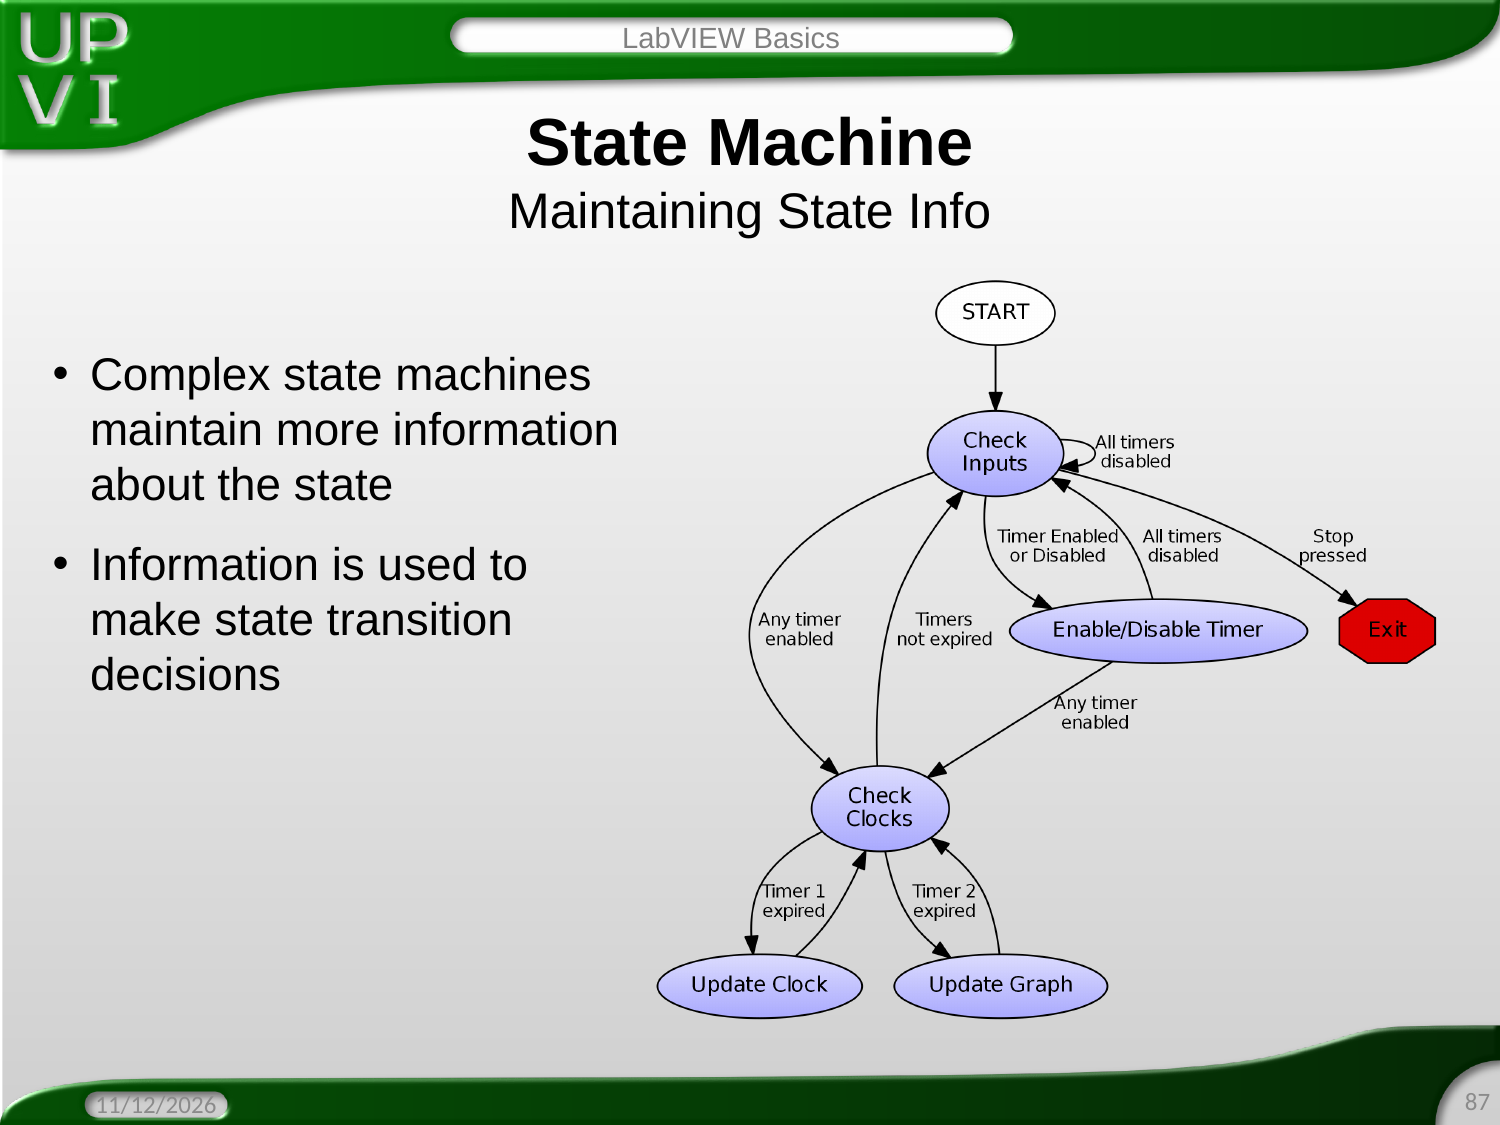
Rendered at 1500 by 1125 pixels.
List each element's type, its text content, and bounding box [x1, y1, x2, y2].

list Complex state machines maintain more information about the state Information is used to make state transition decisions [37, 337, 663, 1063]
title State Machine Maintaining State Info [75, 75, 1425, 263]
slide_number 87 [1155, 1069, 1500, 1125]
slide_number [75, 1073, 238, 1125]
picture [0, 0, 1500, 1125]
footer LabVIEW Basics [450, 6, 1013, 67]
